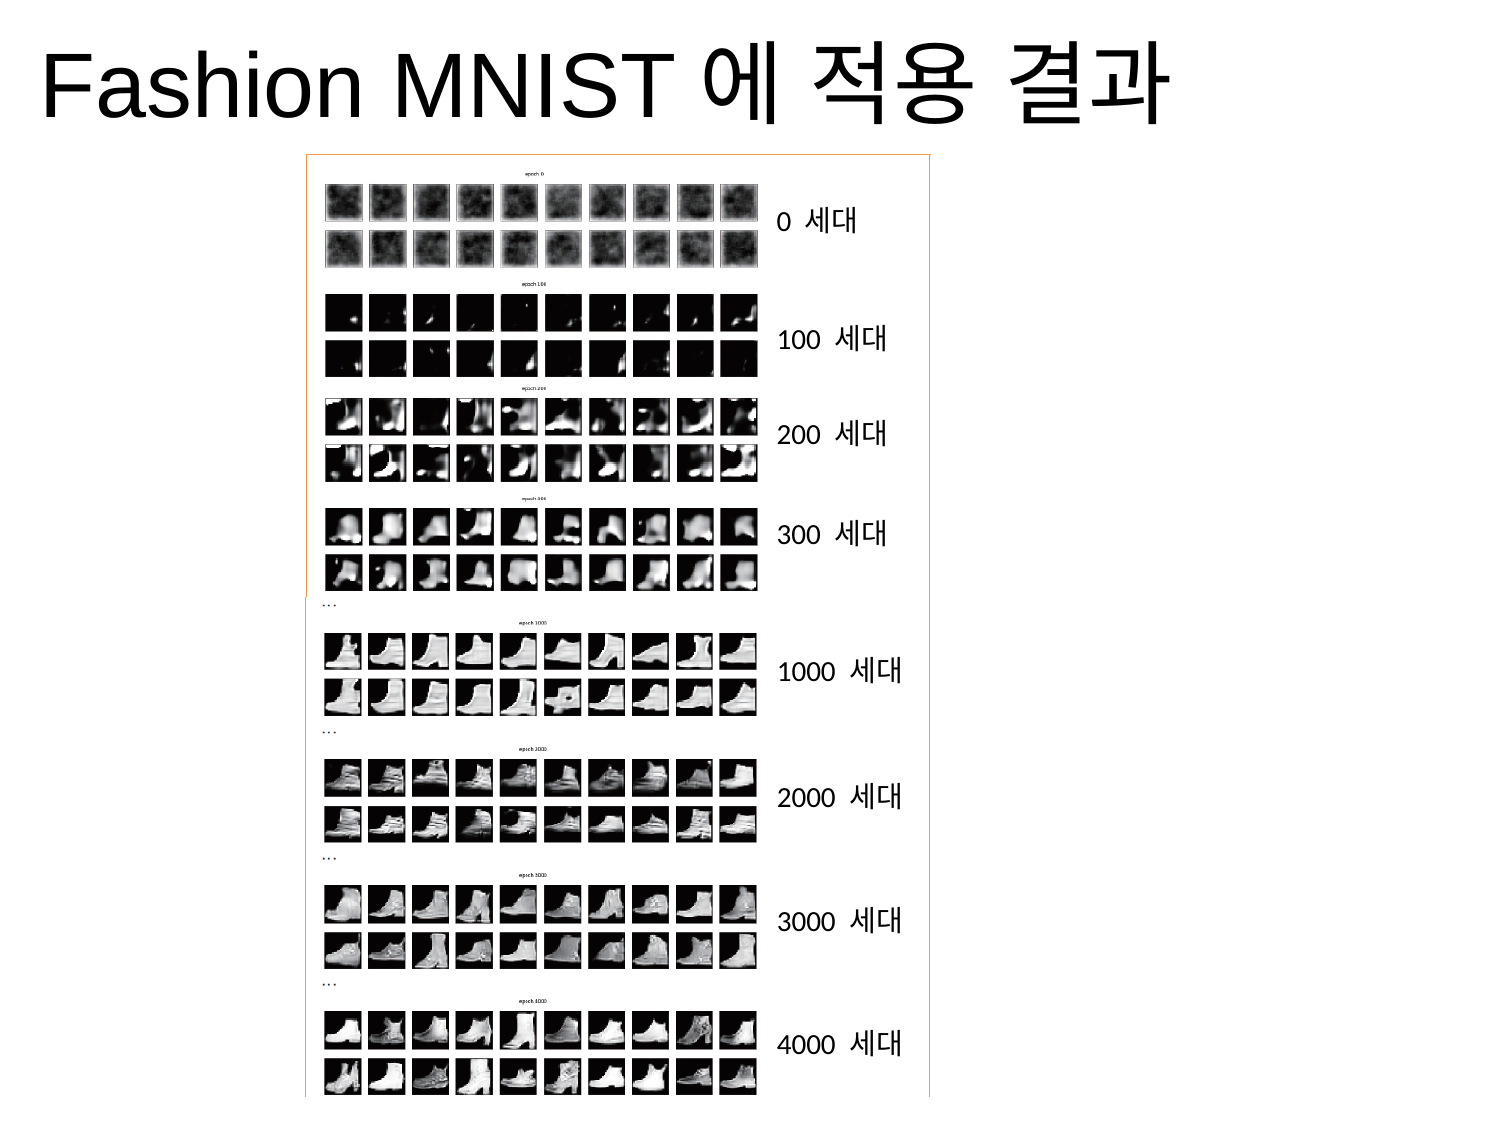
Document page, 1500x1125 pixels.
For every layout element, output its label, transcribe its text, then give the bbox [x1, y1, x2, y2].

title Fashion MNIST에 적용 결과 [24, 17, 1477, 159]
picture [300, 148, 935, 1097]
